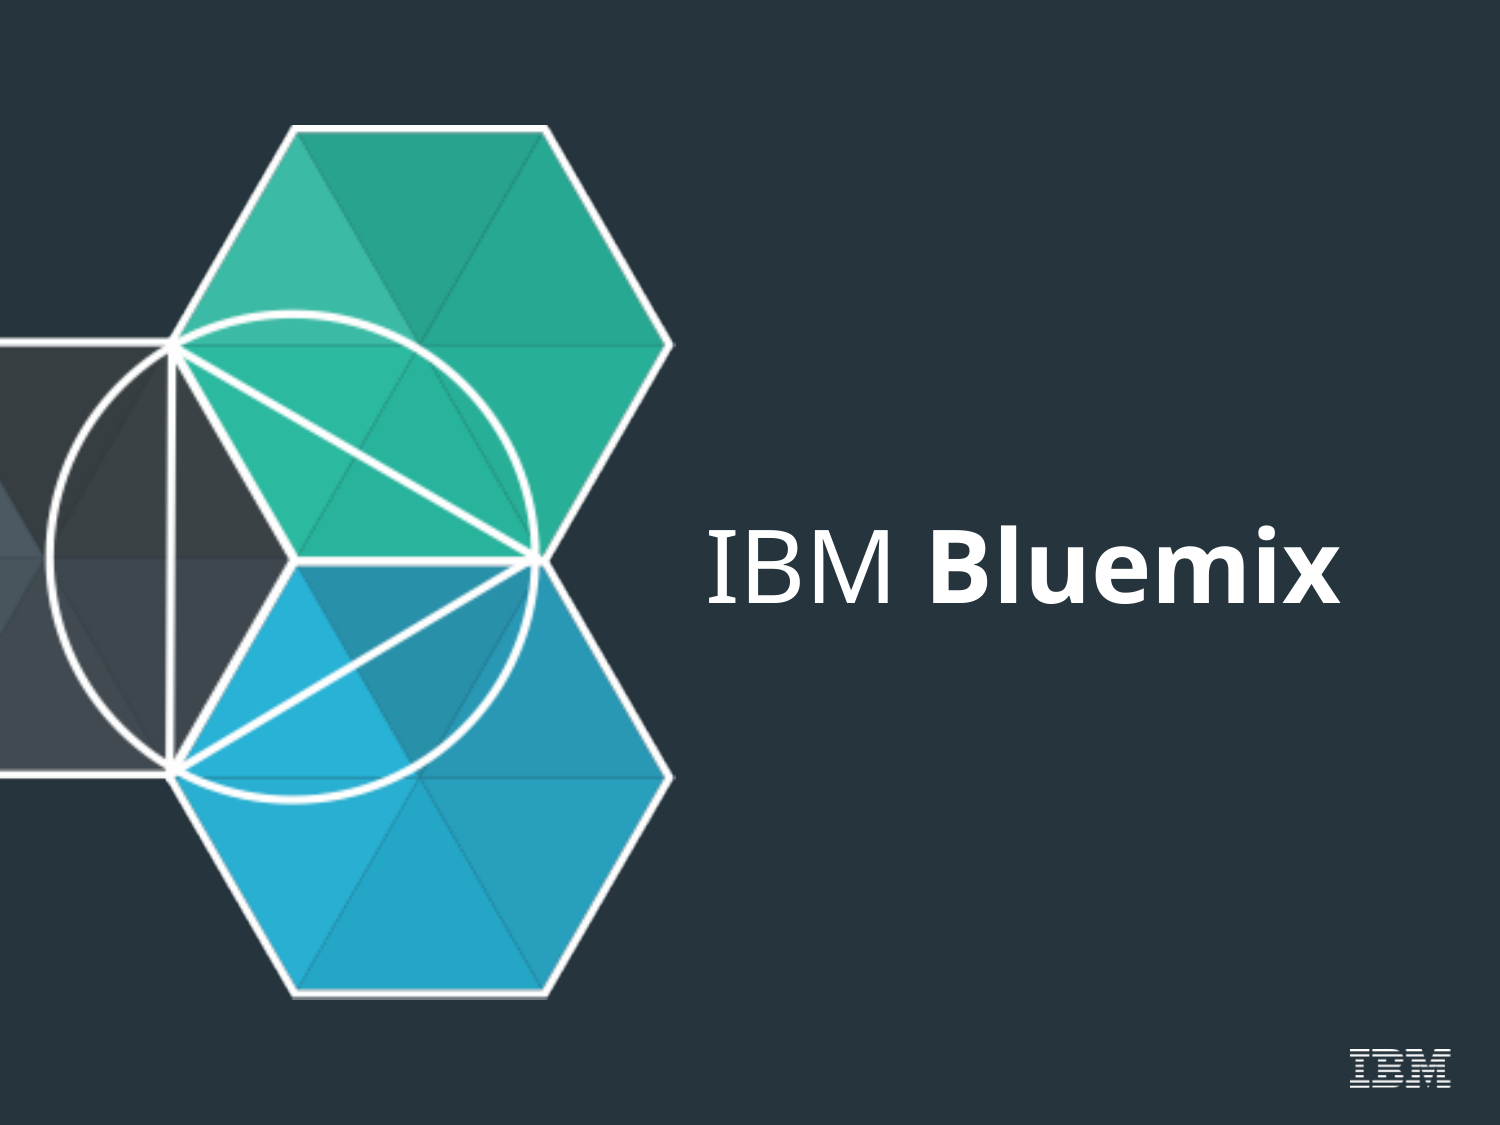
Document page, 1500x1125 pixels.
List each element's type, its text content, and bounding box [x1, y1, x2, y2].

picture [0, 125, 676, 1000]
picture [1349, 1048, 1452, 1090]
text_box IBM Bluemix [705, 501, 1500, 624]
